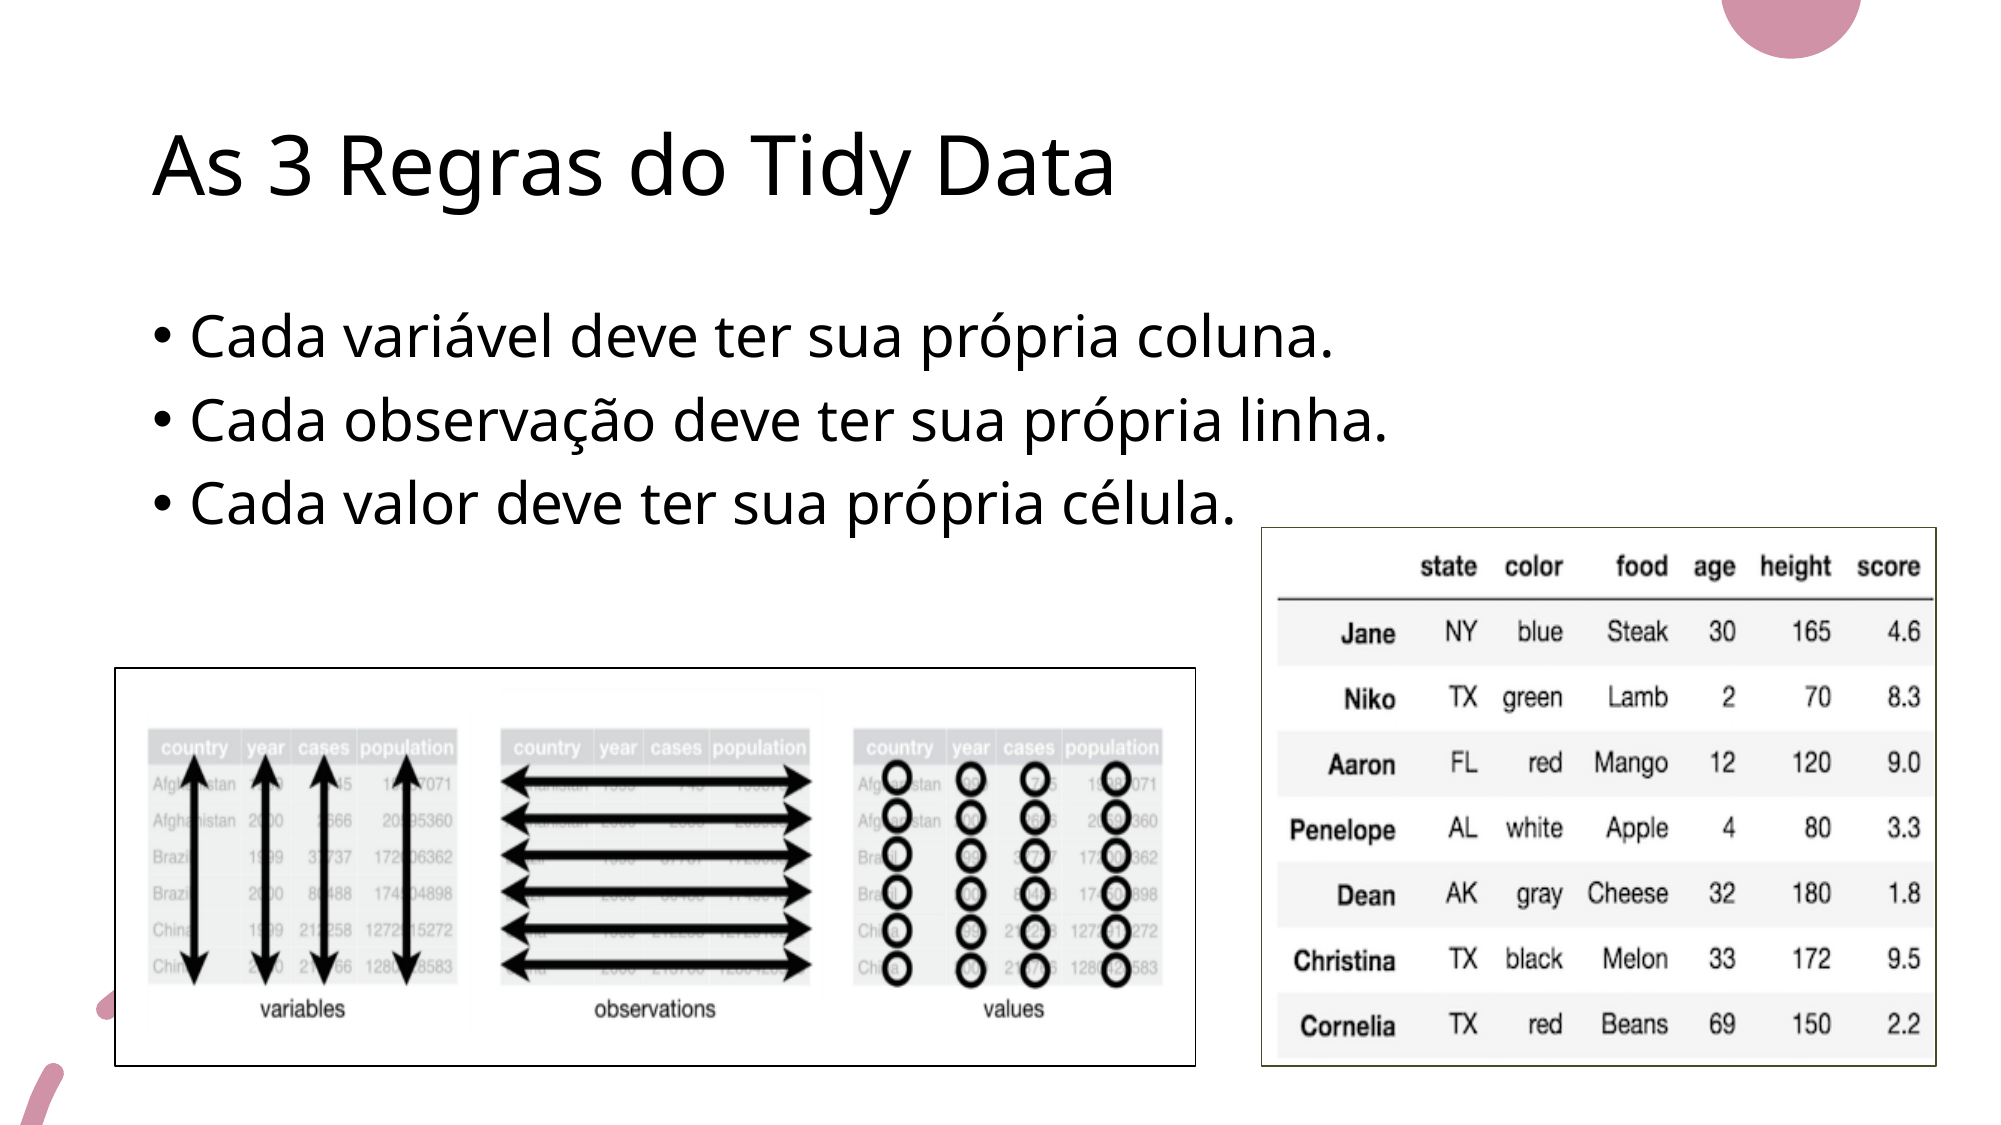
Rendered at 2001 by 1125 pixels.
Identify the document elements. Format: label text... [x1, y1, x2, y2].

list Cada variável deve ter sua própria coluna. Cada observação deve ter sua própria linha. Cada valor deve ter sua própria célula. [137, 299, 1863, 933]
picture [1262, 528, 1936, 1066]
picture [115, 668, 1195, 1066]
title As 3 Regras do Tidy Data [137, 59, 1863, 278]
